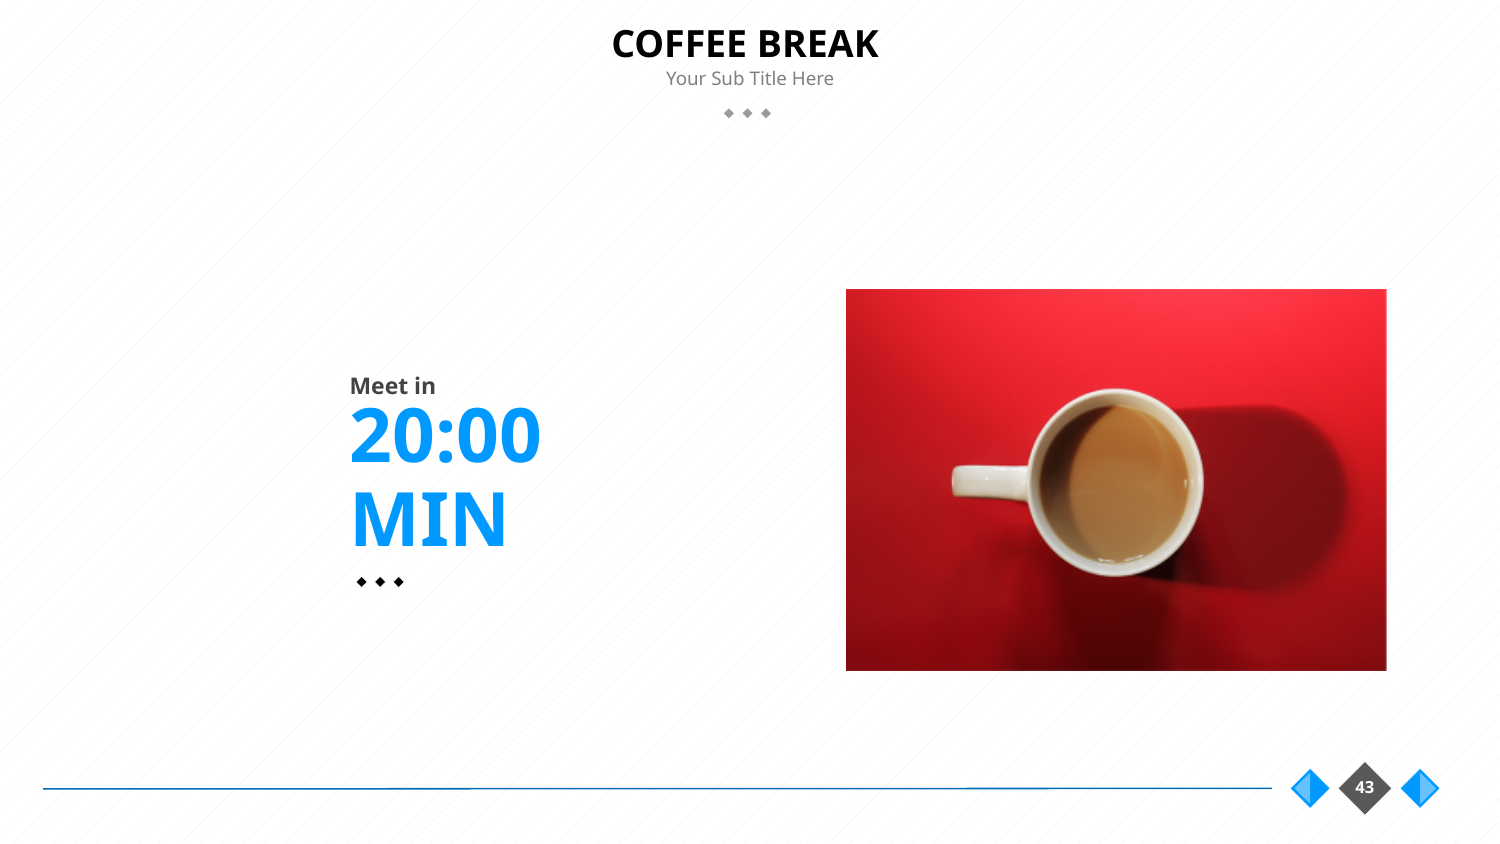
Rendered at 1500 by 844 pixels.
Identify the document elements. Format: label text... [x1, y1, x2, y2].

slide_number 43 [1333, 769, 1397, 808]
title COFFEE BREAK [112, 0, 1388, 85]
text_box Meet in 20:00 MIN [334, 360, 566, 569]
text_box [357, 577, 403, 587]
text_box [844, 287, 1389, 673]
